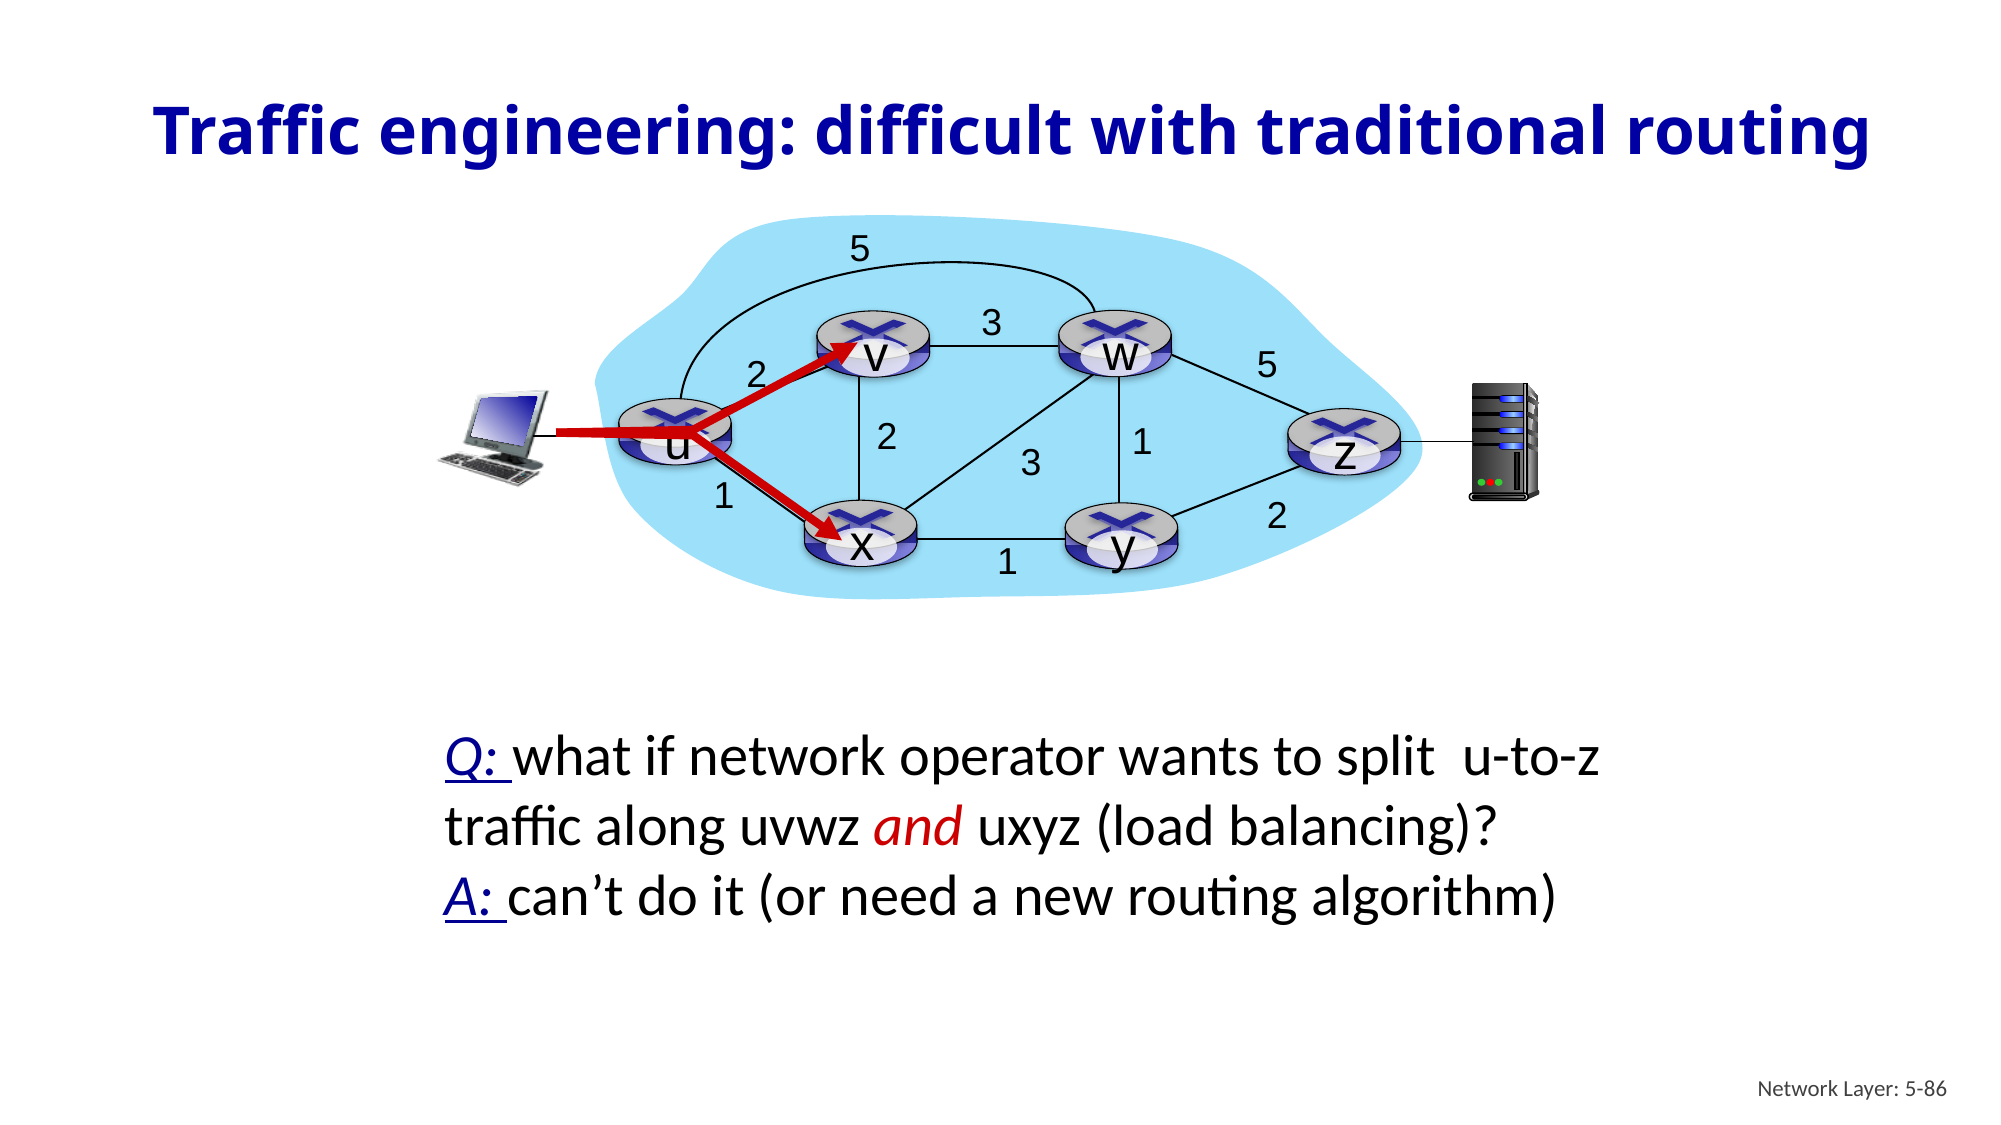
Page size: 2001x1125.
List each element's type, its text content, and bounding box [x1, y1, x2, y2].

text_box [411, 209, 1540, 604]
slide_number Network Layer: 5- [1512, 1056, 1963, 1117]
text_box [556, 342, 858, 541]
title Traffic engineering: difficult with traditional routing [137, 59, 1895, 207]
text_box Q: what if network operator wants to split u-to-z traffic along uvwz and uxyz (load balancing)? A: can’t do it (or need a new routing algorithm) [430, 710, 1647, 935]
